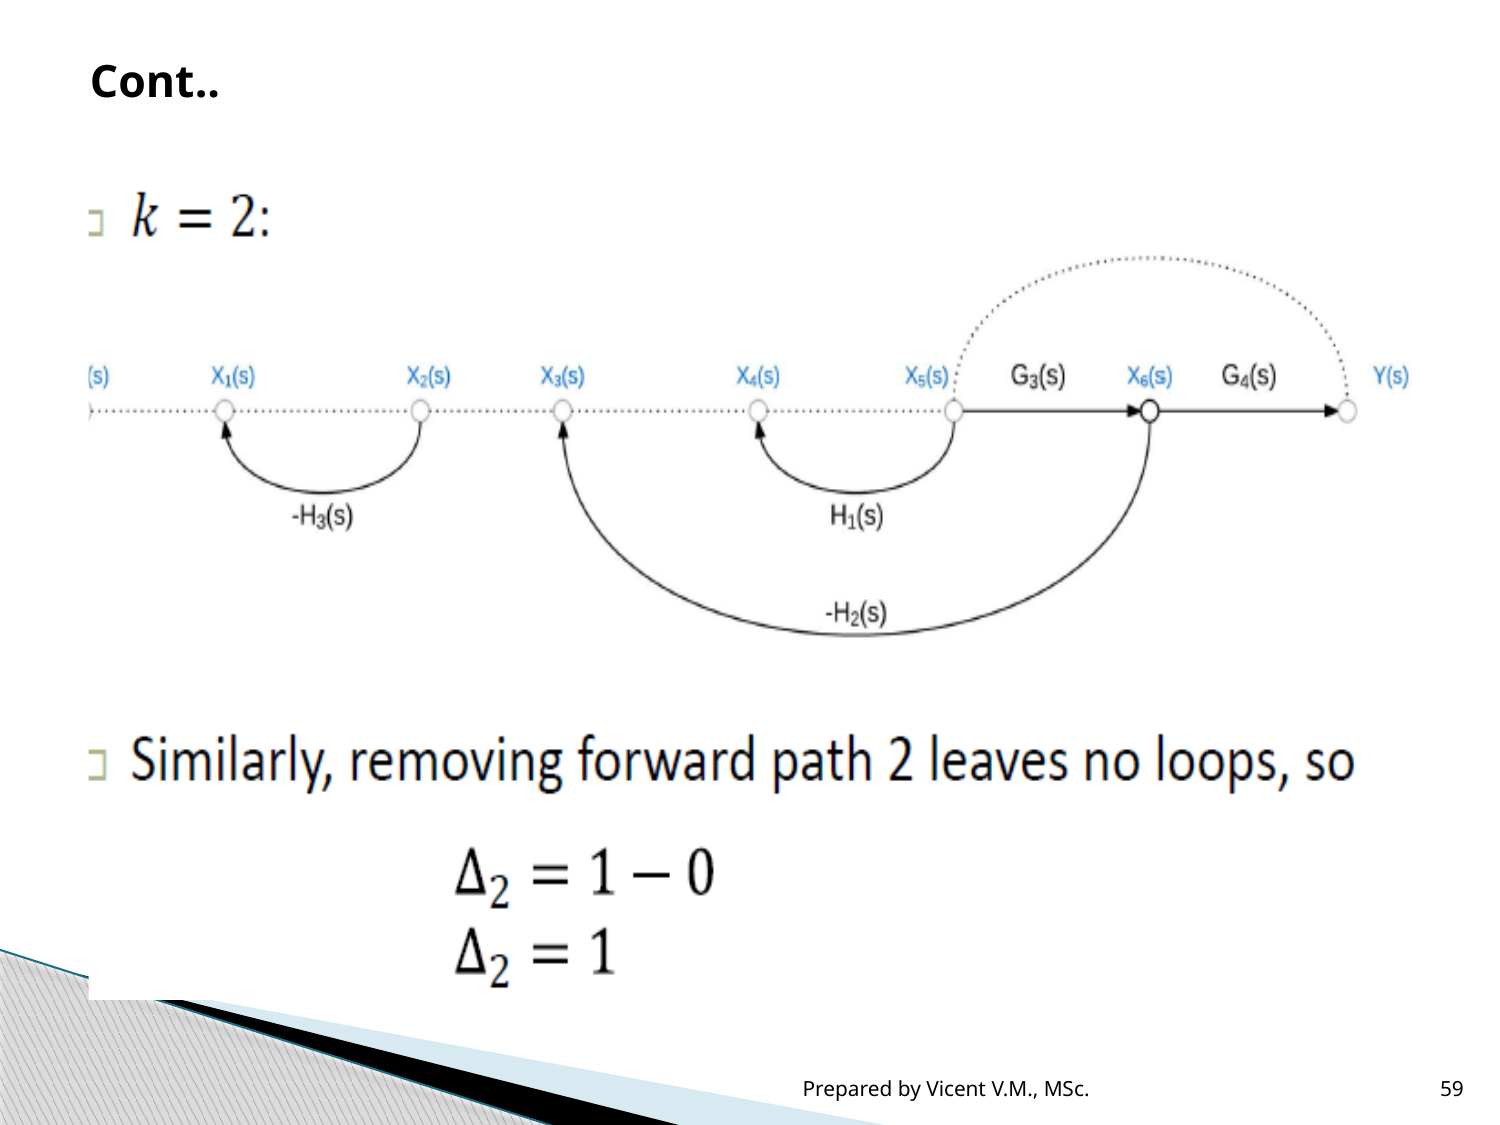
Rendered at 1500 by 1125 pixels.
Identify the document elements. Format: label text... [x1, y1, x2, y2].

title Cont.. [75, 45, 1425, 114]
picture [88, 136, 1436, 1000]
slide_number 59 [1418, 1051, 1479, 1112]
footer Prepared by Vicent V.M., MSc. [718, 1051, 1105, 1112]
